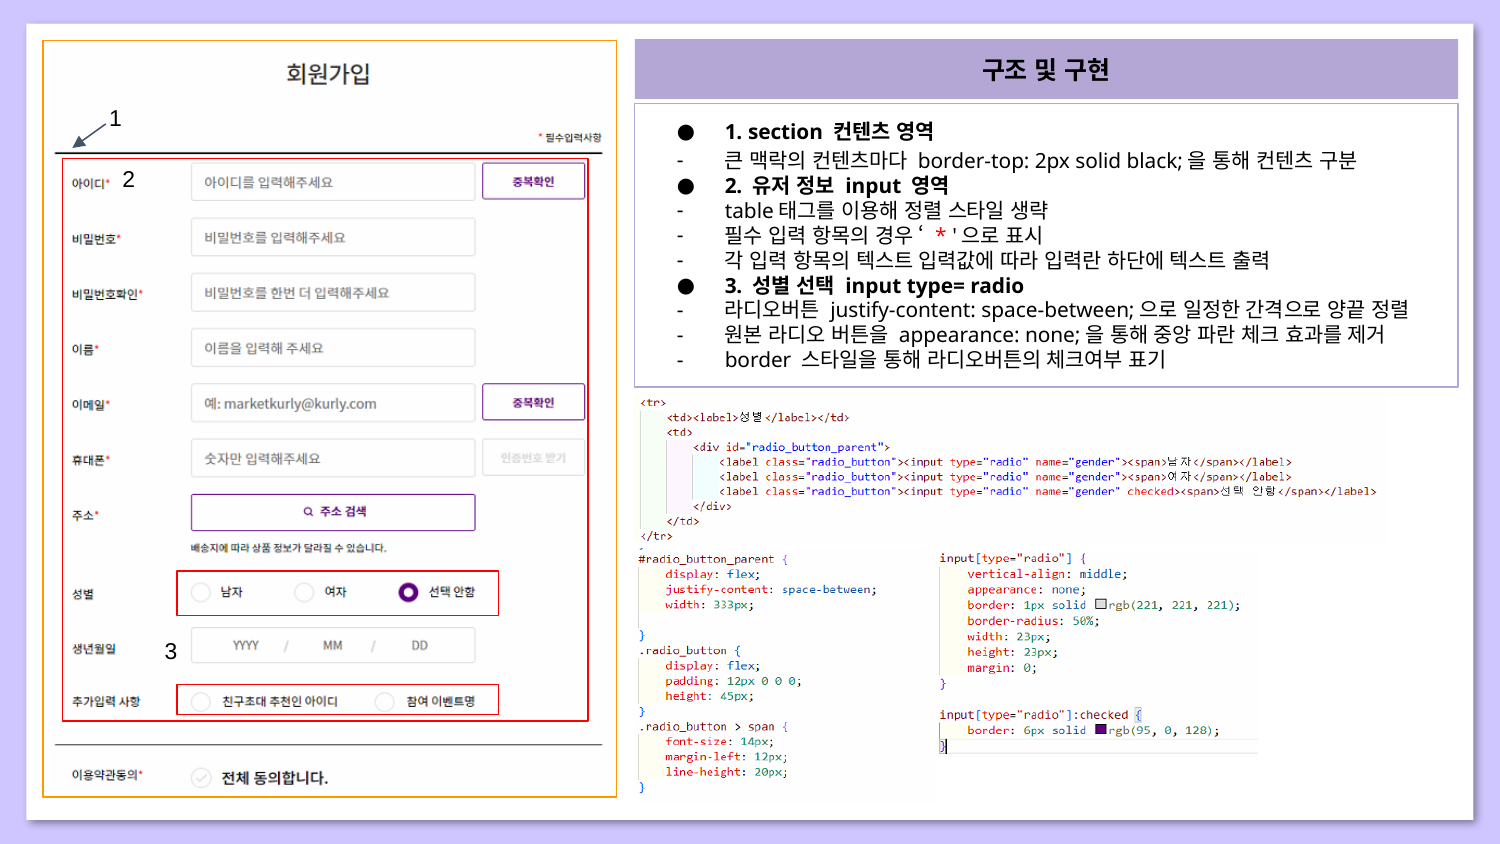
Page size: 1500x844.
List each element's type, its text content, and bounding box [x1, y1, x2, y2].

picture [50, 38, 608, 789]
picture [634, 547, 1258, 803]
text_box 구조 및 구현 [634, 39, 1459, 99]
picture [634, 393, 1388, 542]
text_box 1. section 컨텐츠 영역 큰 맥락의 컨텐츠마다 border-top: 2px solid black;을 통해 컨텐츠 구분 2. 유저 정보 input 영역 table태그를 이용해 정렬 스타일 생략 필수 입력 항목의 경우 ‘ * '으로 표시 각 입력 항목의 텍스트 입력값에 따라 입력란 하단에 텍스트 출력 3. 성별 선택 input type= radio 라디오버튼 justify-content: space-between;으로 일정한 간격으로 양끝 정렬 원본 라디오 버튼을 appearance: none;을 통해 중앙 파란 체크 효과를 제거 border 스타일을 통해 라디오버튼의 체크여부 표기 [634, 103, 1459, 388]
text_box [72, 123, 106, 149]
text_box [43, 40, 617, 798]
text_box [26, 23, 1474, 820]
